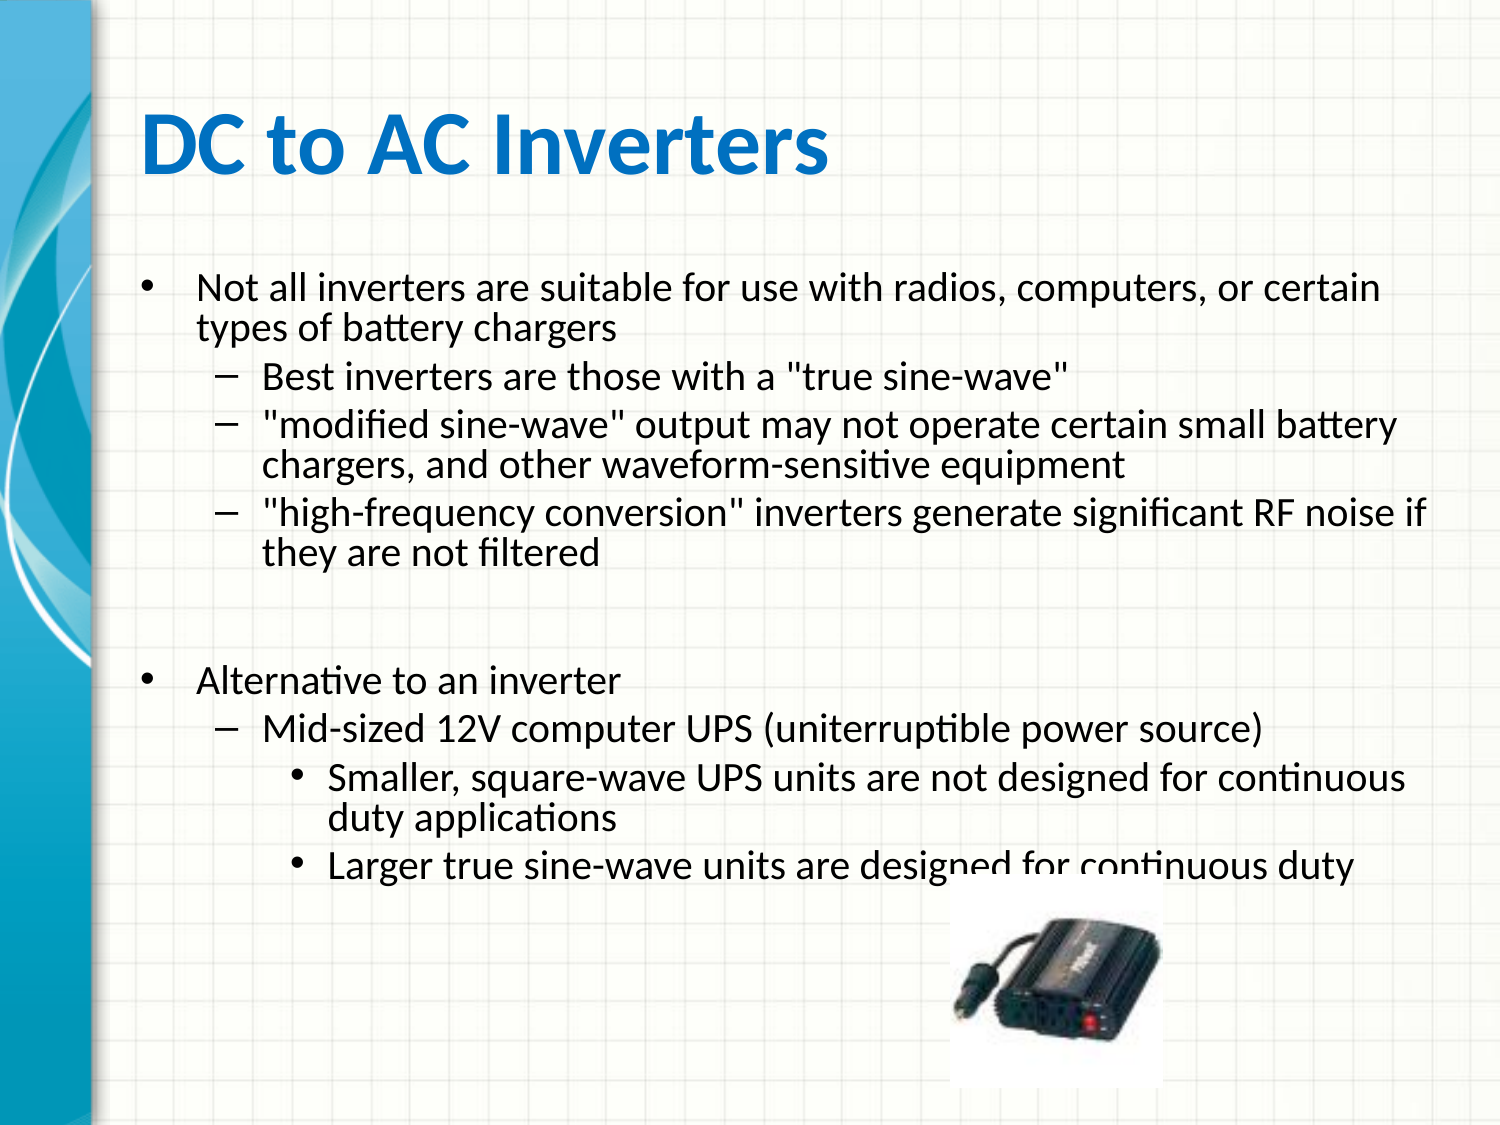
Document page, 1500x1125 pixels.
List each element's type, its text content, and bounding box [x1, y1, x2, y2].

picture [0, 0, 1500, 1125]
list Not all inverters are suitable for use with radios, computers, or certain types of battery chargers Best inverters are those with a "true sine-wave" "modified sine-wave" output may not operate certain small battery chargers, and other waveform-sensitive equipment "high-frequency conversion" inverters generate significant RF noise if they are not filtered Alternative to an inverter Mid-sized 12V computer UPS (uniterruptible power source) Smaller, square-wave UPS units are not designed for continuous duty applications Larger true sine-wave units are designed for continuous duty [125, 262, 1450, 1005]
title DC to AC Inverters [125, 44, 1450, 232]
